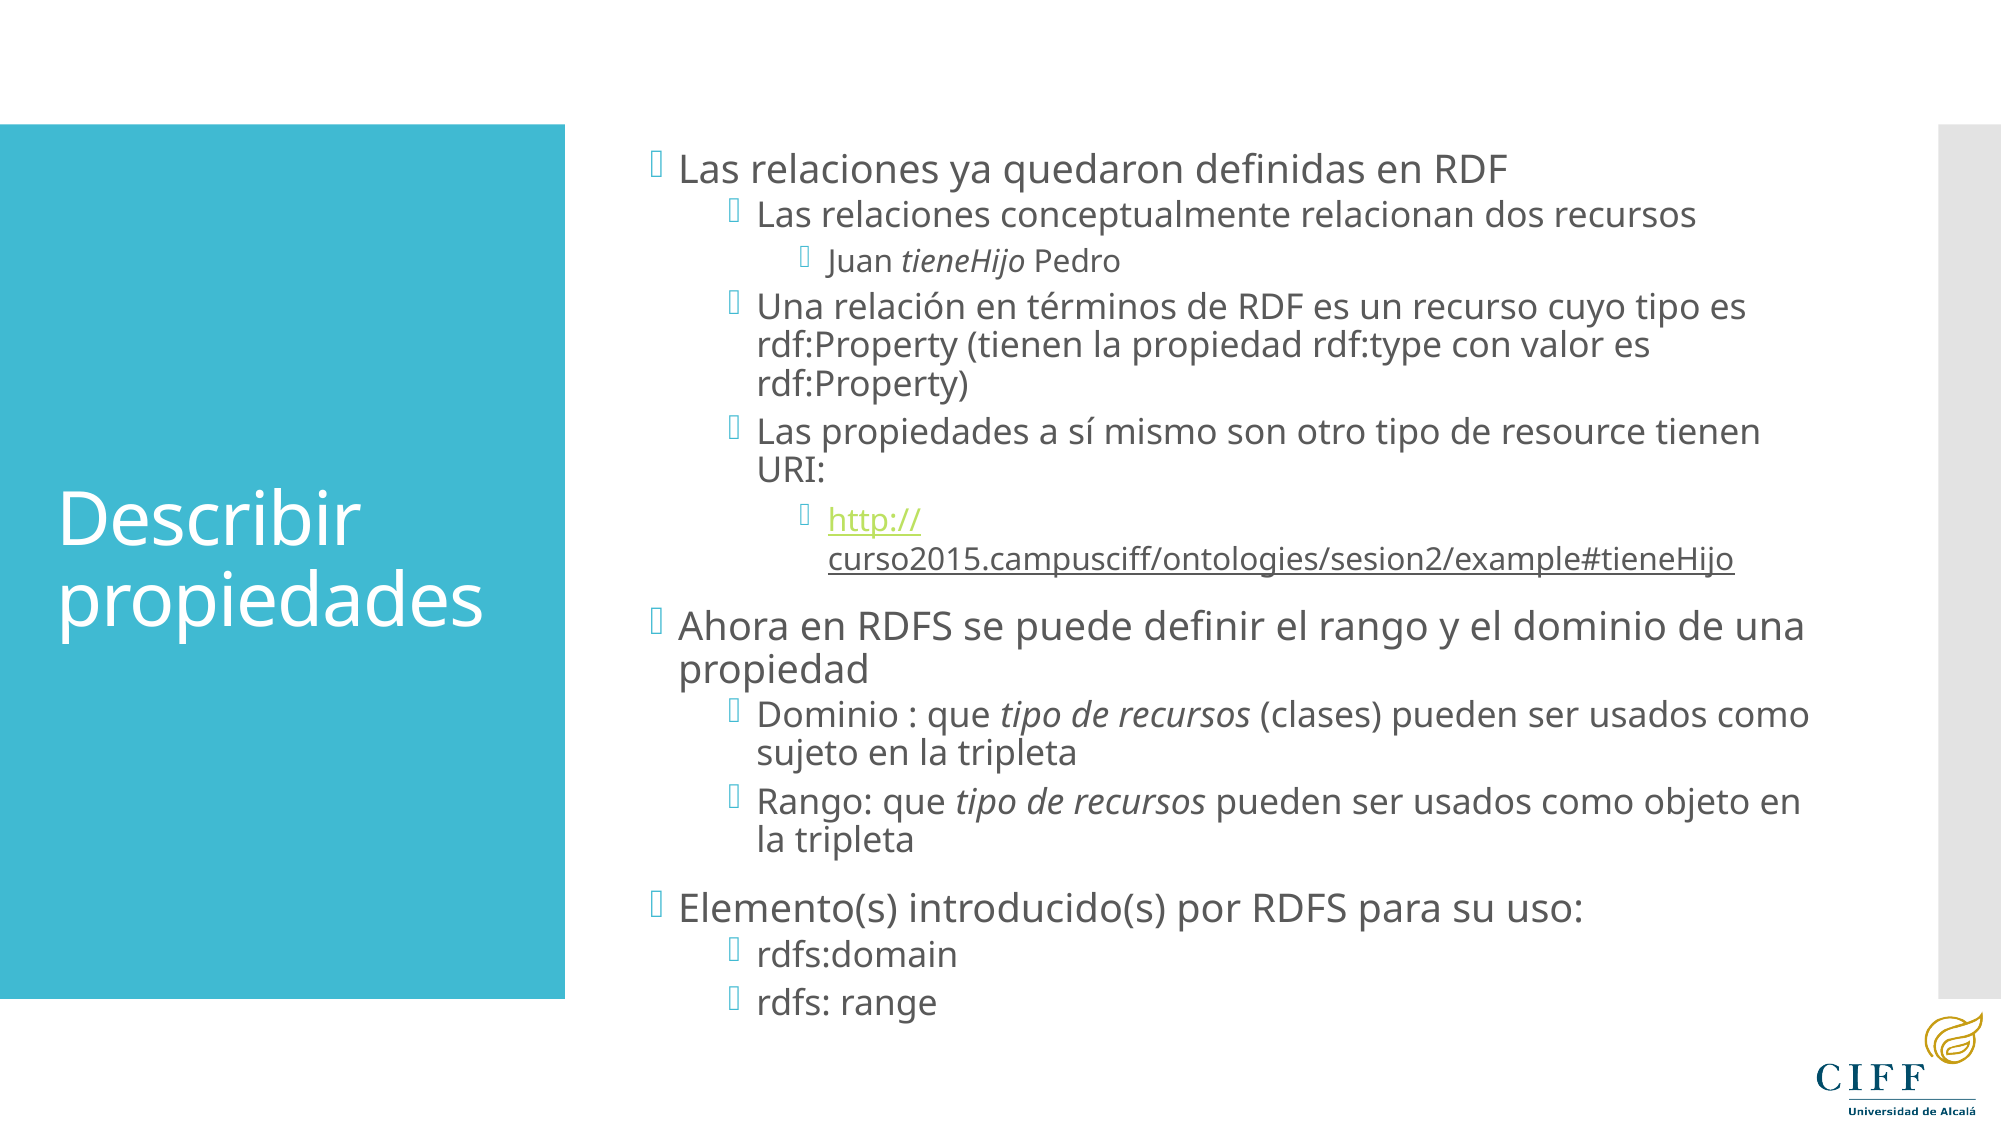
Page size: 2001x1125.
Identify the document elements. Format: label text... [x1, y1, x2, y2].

picture [1788, 990, 2000, 1125]
title Describir propiedades [41, 184, 525, 940]
list Las relaciones ya quedaron definidas en RDF Las relaciones conceptualmente relacionan dos recursos Juan tieneHijo Pedro Una relación en términos de RDF es un recurso cuyo tipo es rdf:Property (tienen la propiedad rdf:type con valor es rdf:Property) Las propiedades a sí mismo son otro tipo de resource tienen URI: http://curso2015.campusciff/ontologies/sesion2/example#tieneHijo Ahora en RDFS se puede definir el rango y el dominio de una propiedad Dominio : que tipo de recursos (clases) pueden ser usados como sujeto en la tripleta Rango: que tipo de recursos pueden ser usados como objeto en la tripleta Elemento(s) introducido(s) por RDFS para su uso: rdfs:domain rdfs: range [634, 141, 1835, 1036]
